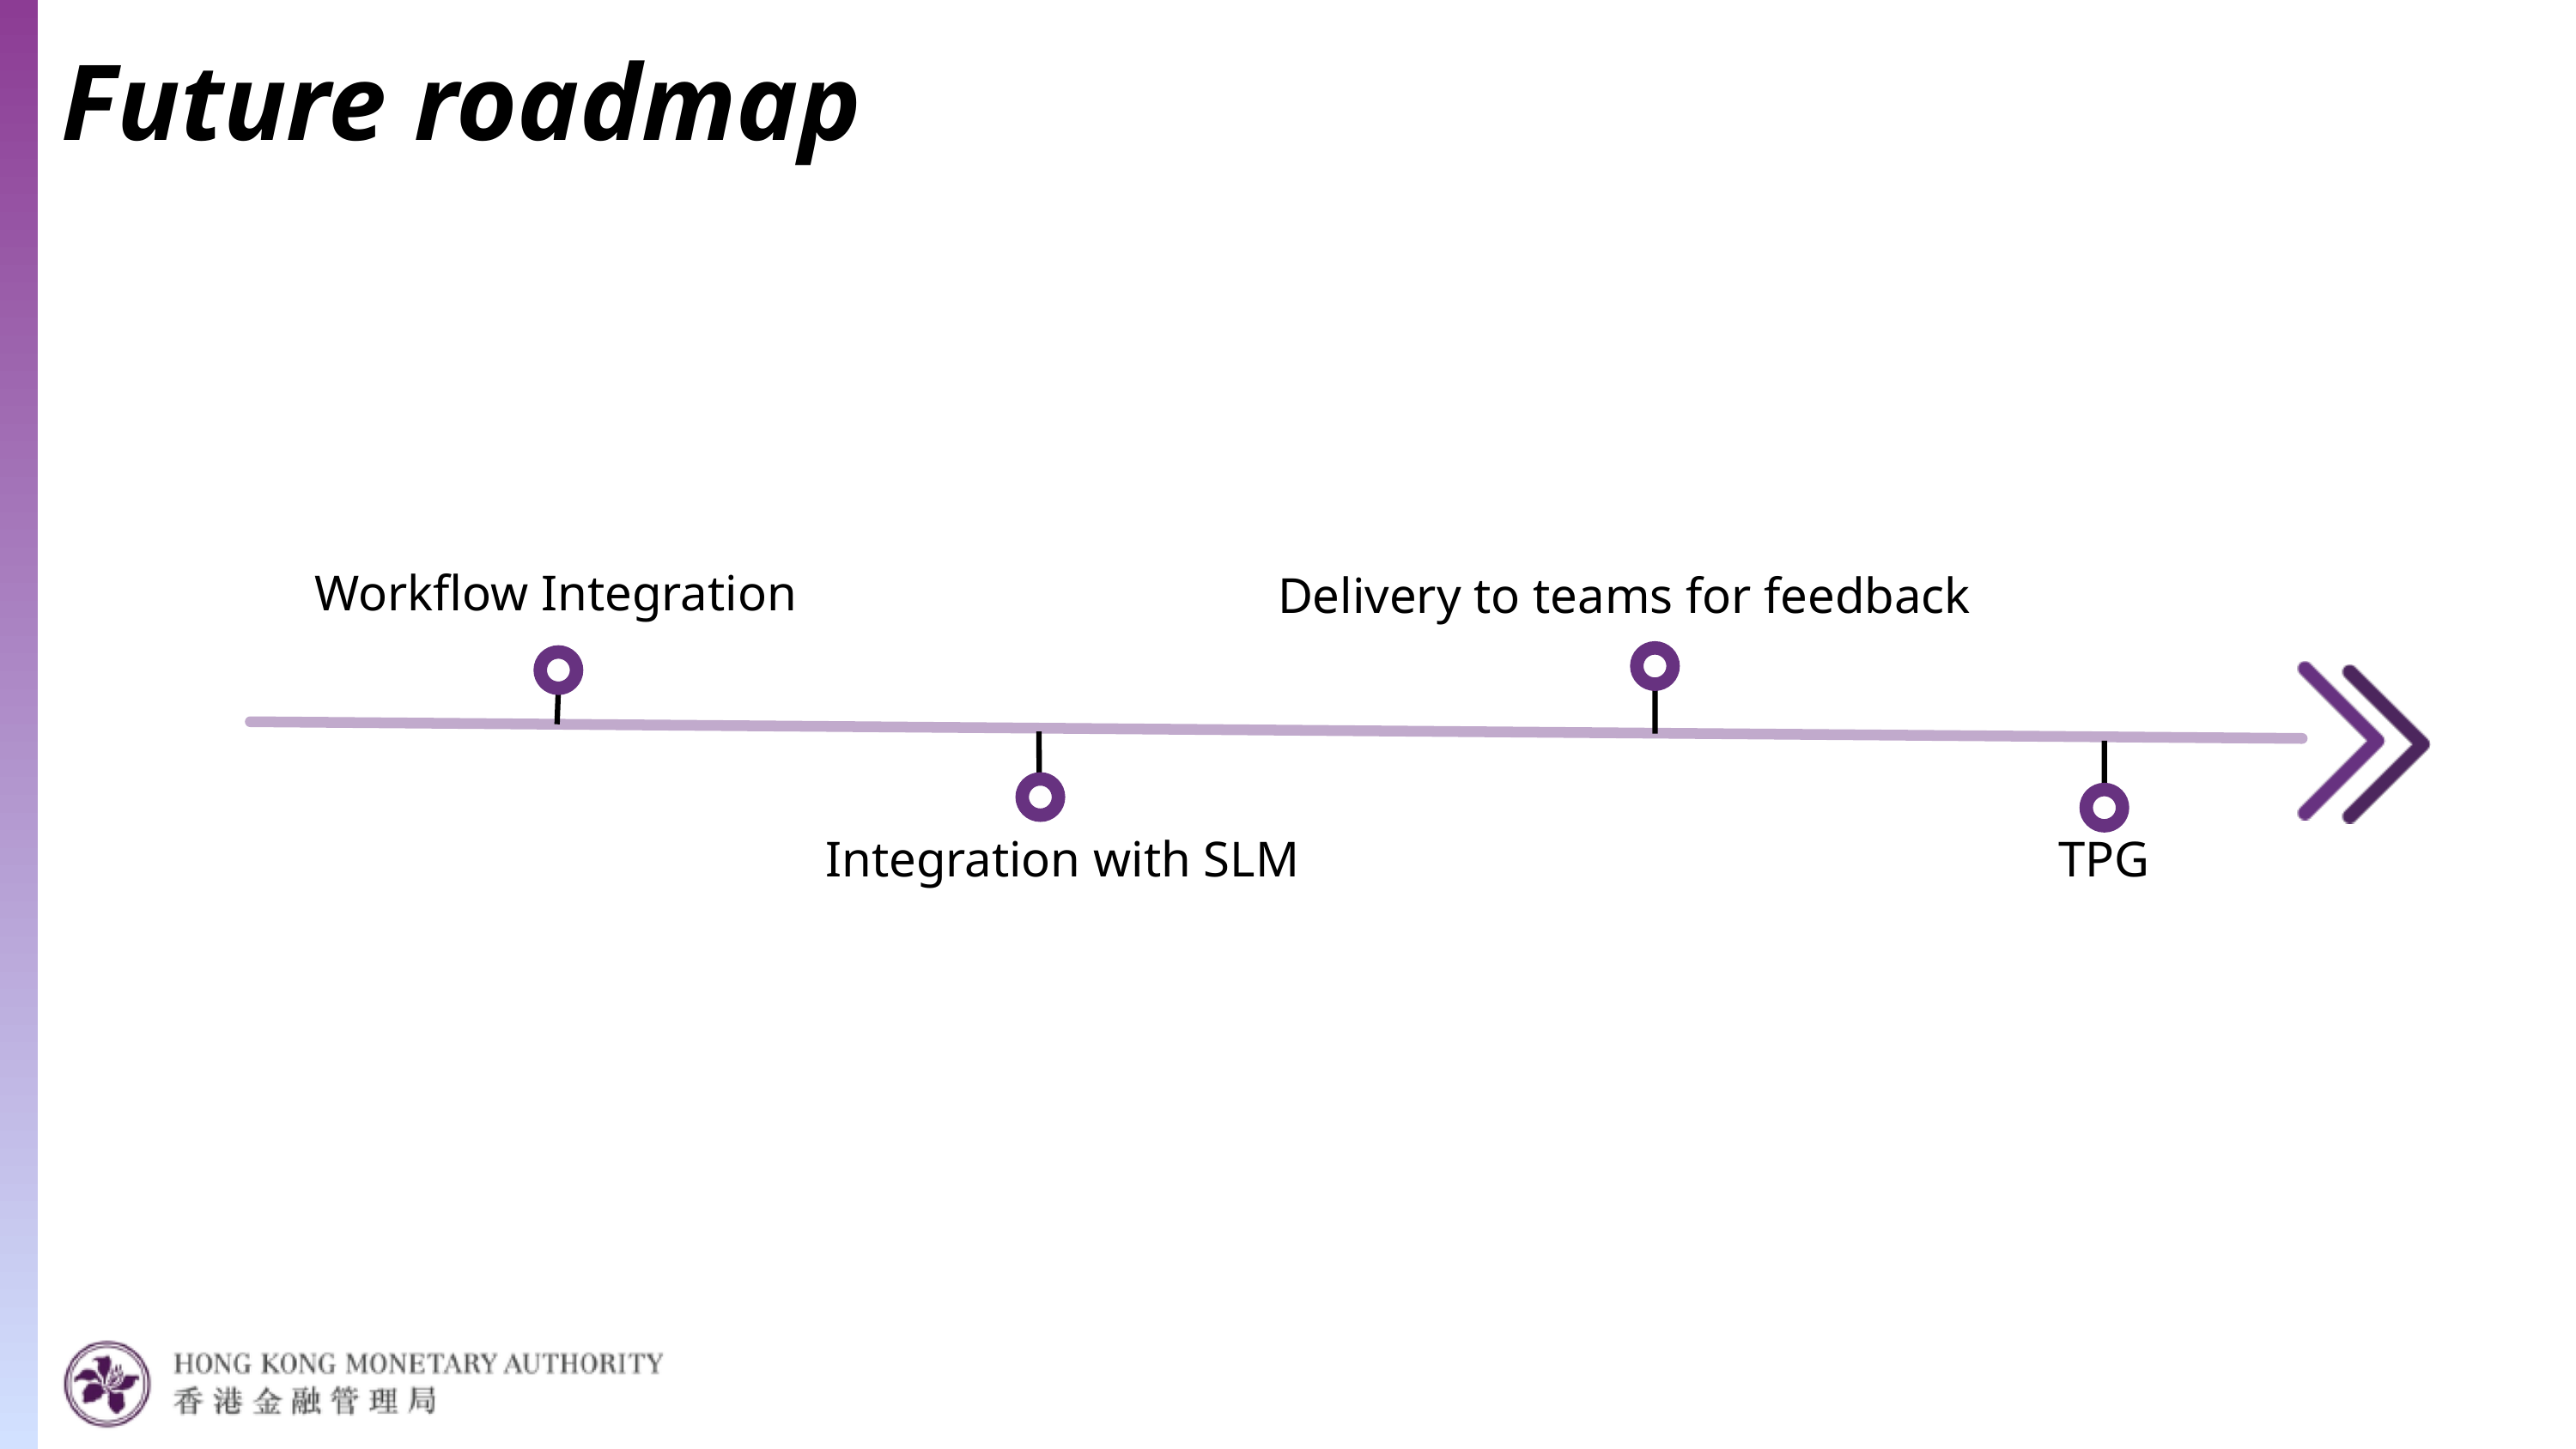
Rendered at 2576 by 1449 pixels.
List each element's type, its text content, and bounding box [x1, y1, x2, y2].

text_box TPG [1740, 828, 2470, 887]
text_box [539, 652, 577, 688]
text_box Workflow Integration [191, 562, 920, 621]
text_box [38, 1330, 675, 1446]
text_box [2341, 664, 2432, 824]
text_box Integration with SLM [697, 828, 1427, 887]
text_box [1022, 779, 1059, 815]
text_box [2296, 661, 2386, 821]
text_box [2086, 789, 2123, 827]
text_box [1636, 647, 1674, 685]
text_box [0, 0, 39, 1449]
text_box Delivery to teams for feedback [1260, 564, 1990, 623]
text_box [61, 14, 1849, 203]
